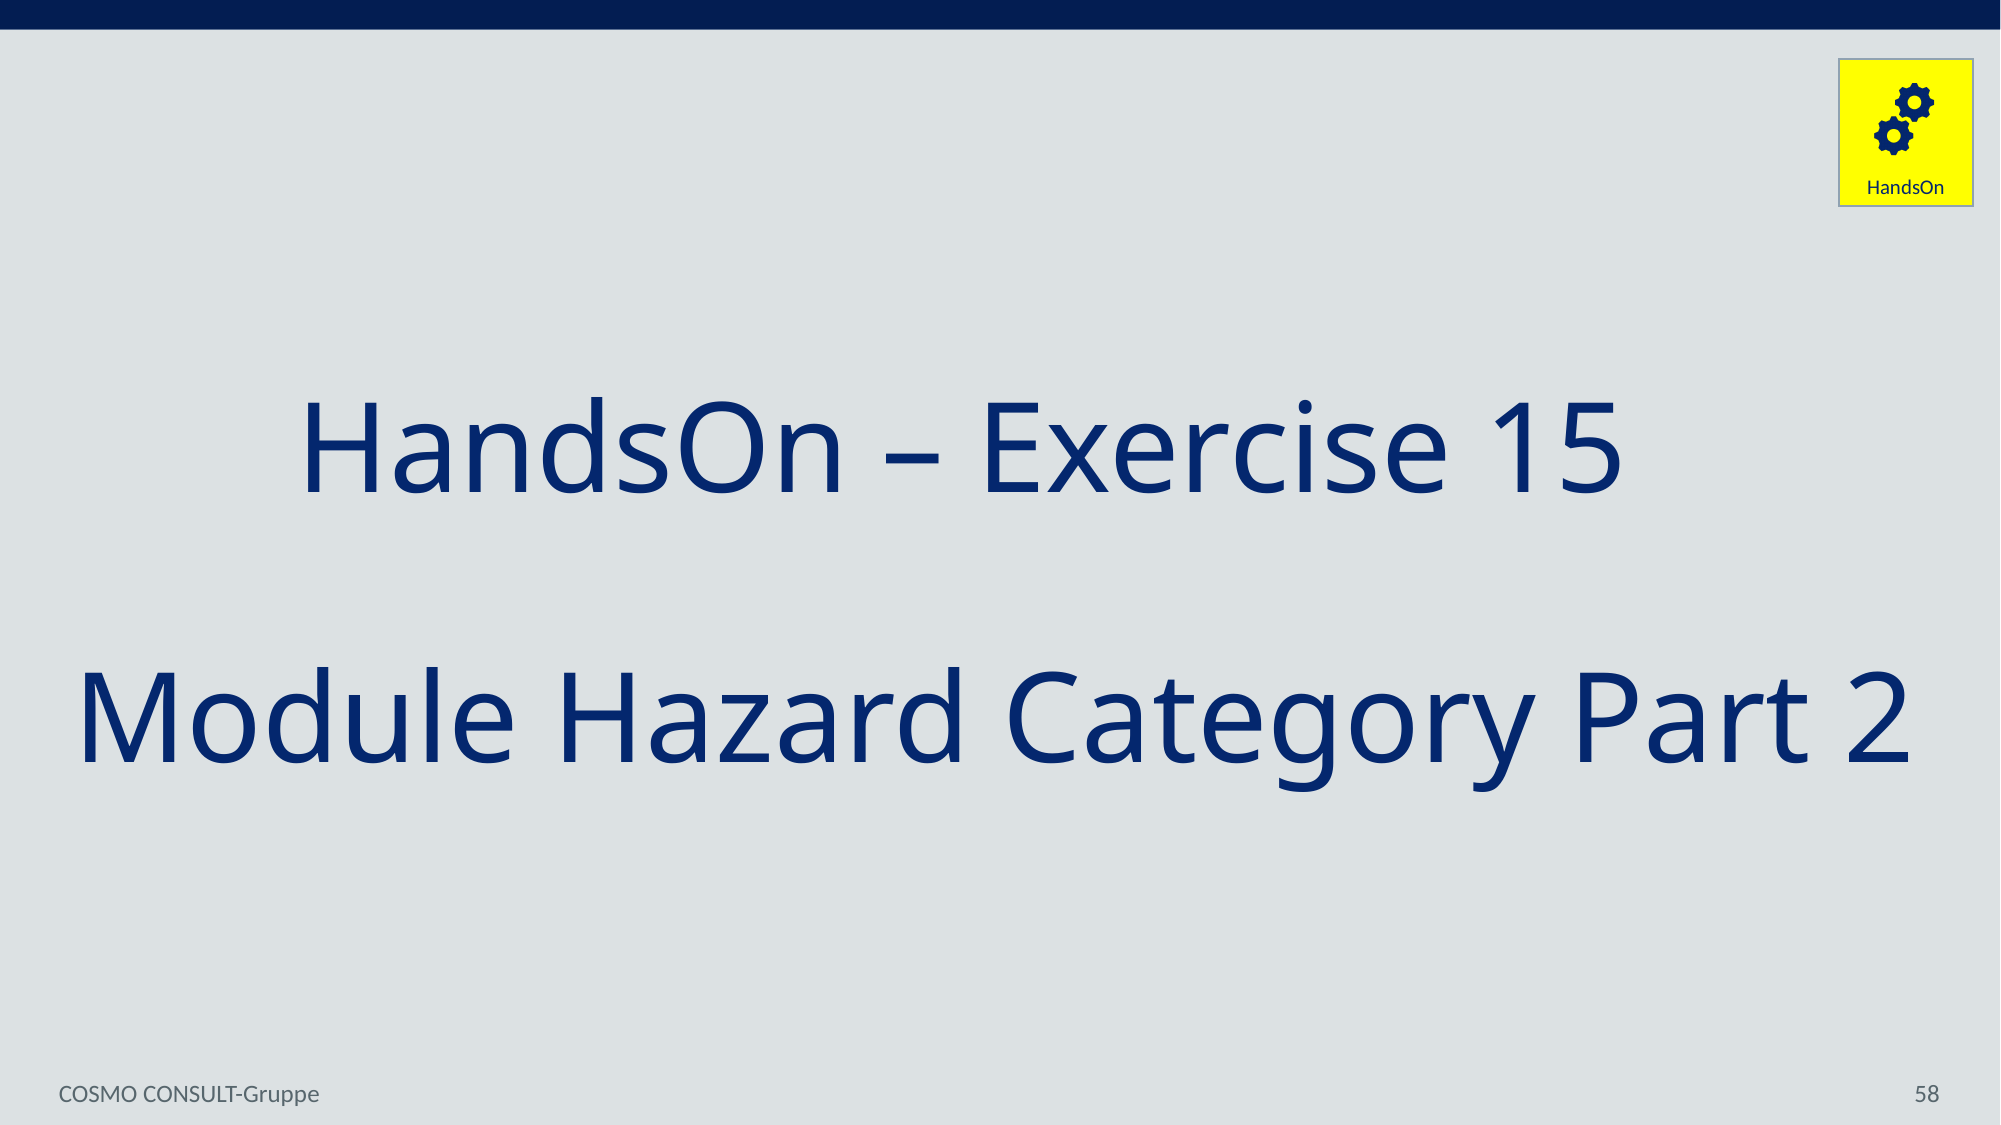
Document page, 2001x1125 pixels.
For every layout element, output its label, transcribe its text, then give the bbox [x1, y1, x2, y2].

slide_number 58 [1526, 1062, 1940, 1123]
picture [1860, 75, 1948, 163]
slide_number COSMO CONSULT-Gruppe [59, 1062, 509, 1123]
text_box HandsOn – Exercise 15 Module Hazard Category Part 2 [54, 384, 1936, 816]
text_box HandsOn [1838, 58, 1974, 207]
